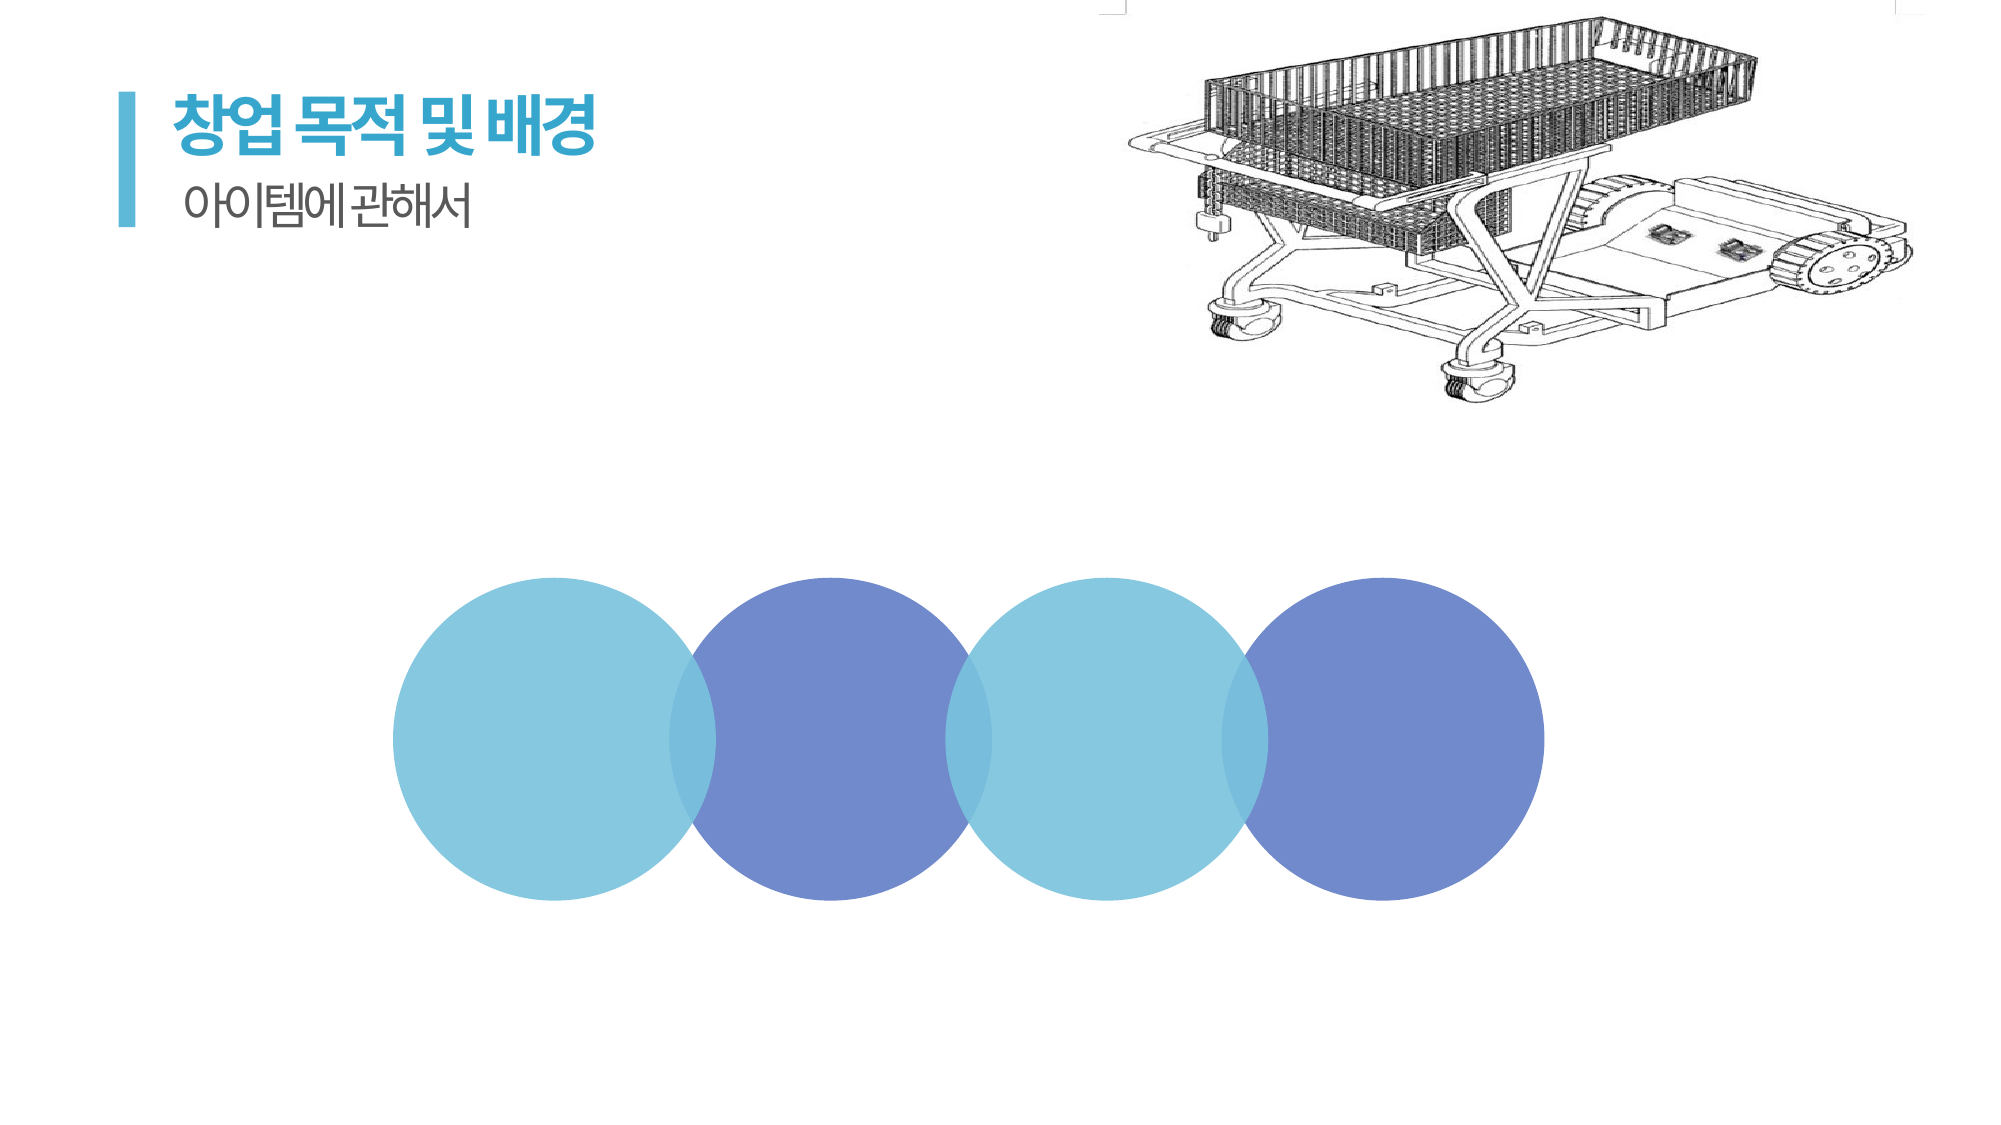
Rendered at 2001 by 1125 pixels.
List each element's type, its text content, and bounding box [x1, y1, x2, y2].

text_box 의지 [944, 576, 1270, 902]
text_box 아이템 선정 동기 [1245, 576, 1546, 902]
picture [1089, 0, 2000, 417]
text_box 창업 목적 및 배경 [156, 76, 741, 171]
text_box 아이템에 관해서 [168, 167, 491, 242]
text_box 기업 간의 구조 [693, 576, 969, 902]
text_box 일상 불편함 [391, 576, 717, 902]
